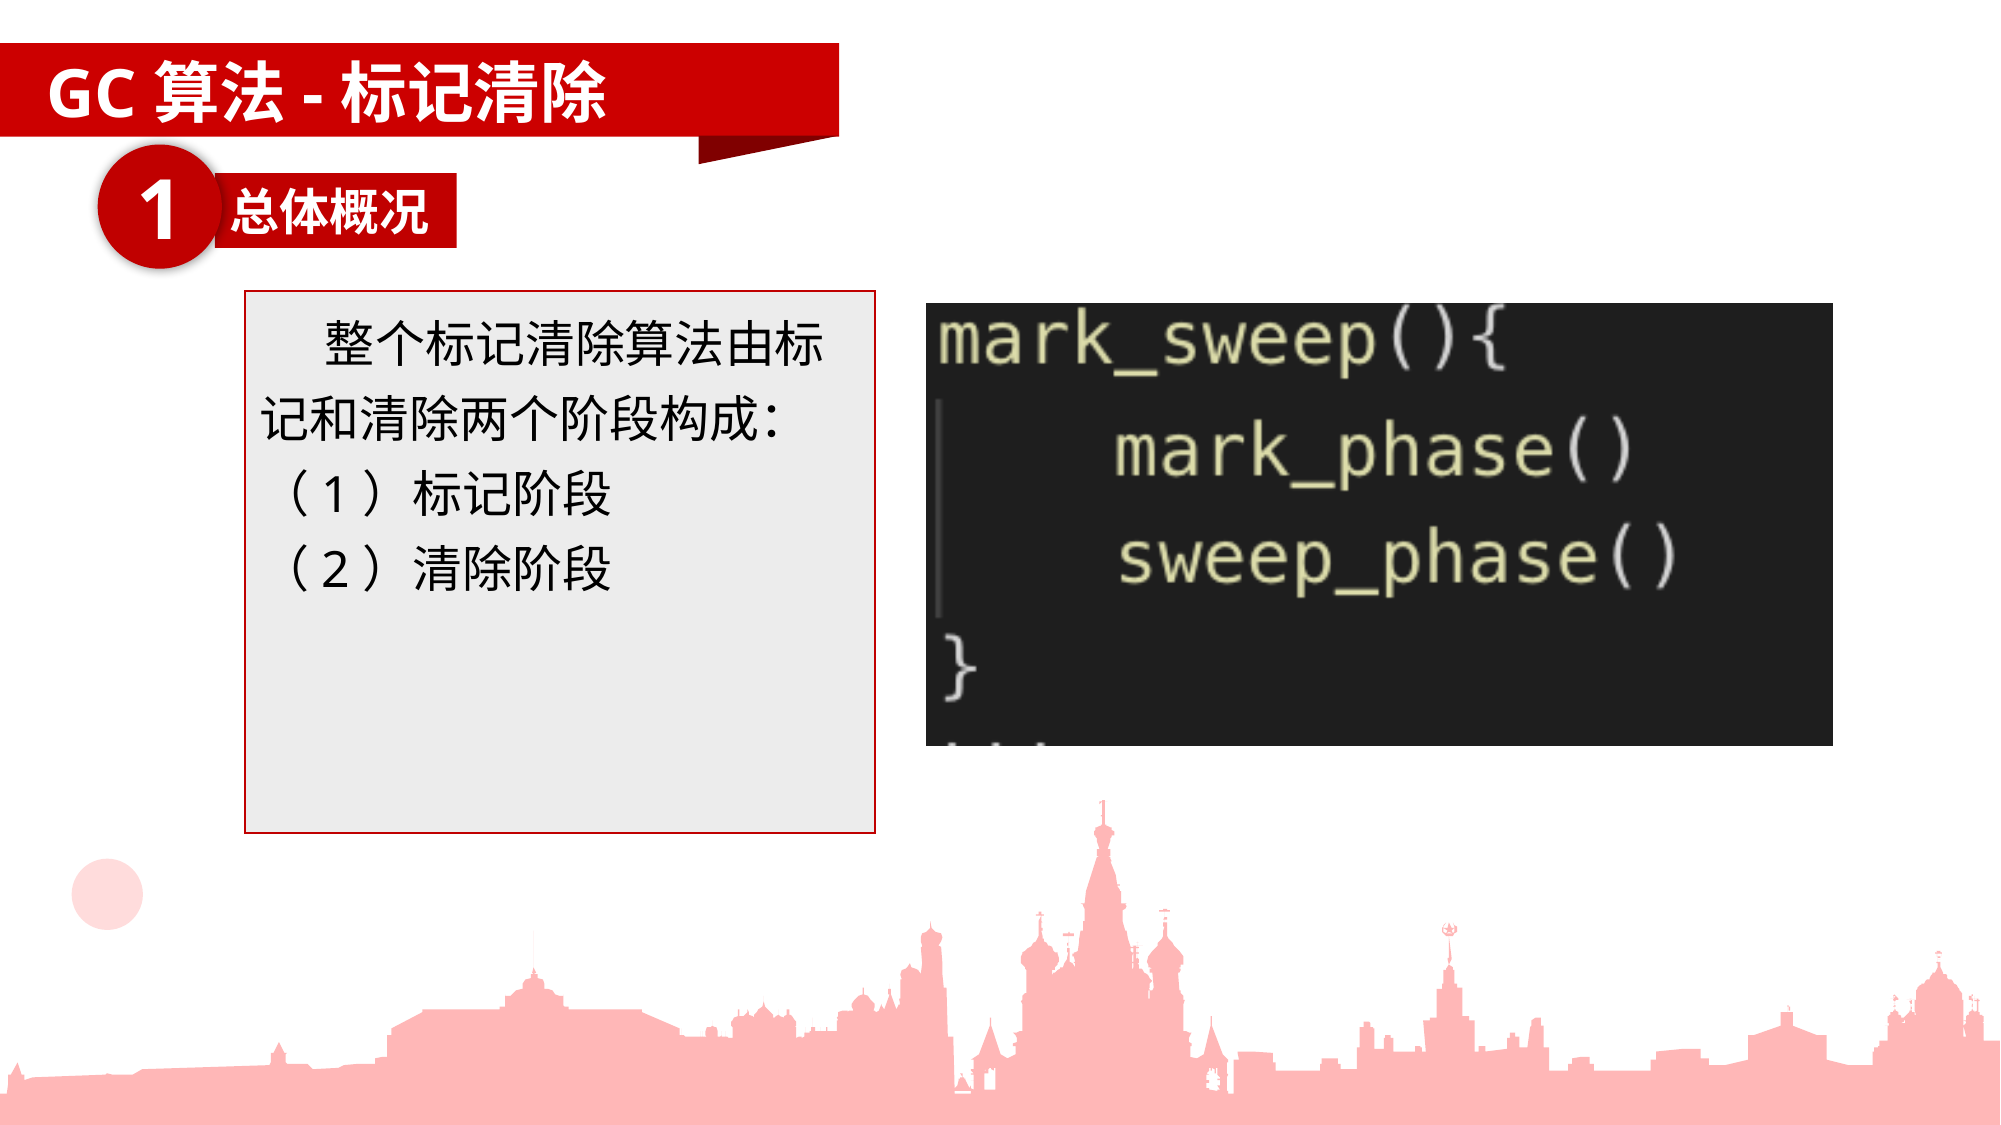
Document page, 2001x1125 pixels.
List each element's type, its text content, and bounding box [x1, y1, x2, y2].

text_box [0, 42, 840, 138]
picture [926, 303, 1833, 746]
text_box [0, 800, 2000, 1125]
text_box GC算法-标记清除 [31, 43, 809, 138]
text_box [70, 857, 144, 931]
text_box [244, 289, 876, 833]
text_box 1 [96, 143, 223, 270]
text_box 总体概况 [219, 173, 457, 248]
text_box [697, 134, 840, 166]
